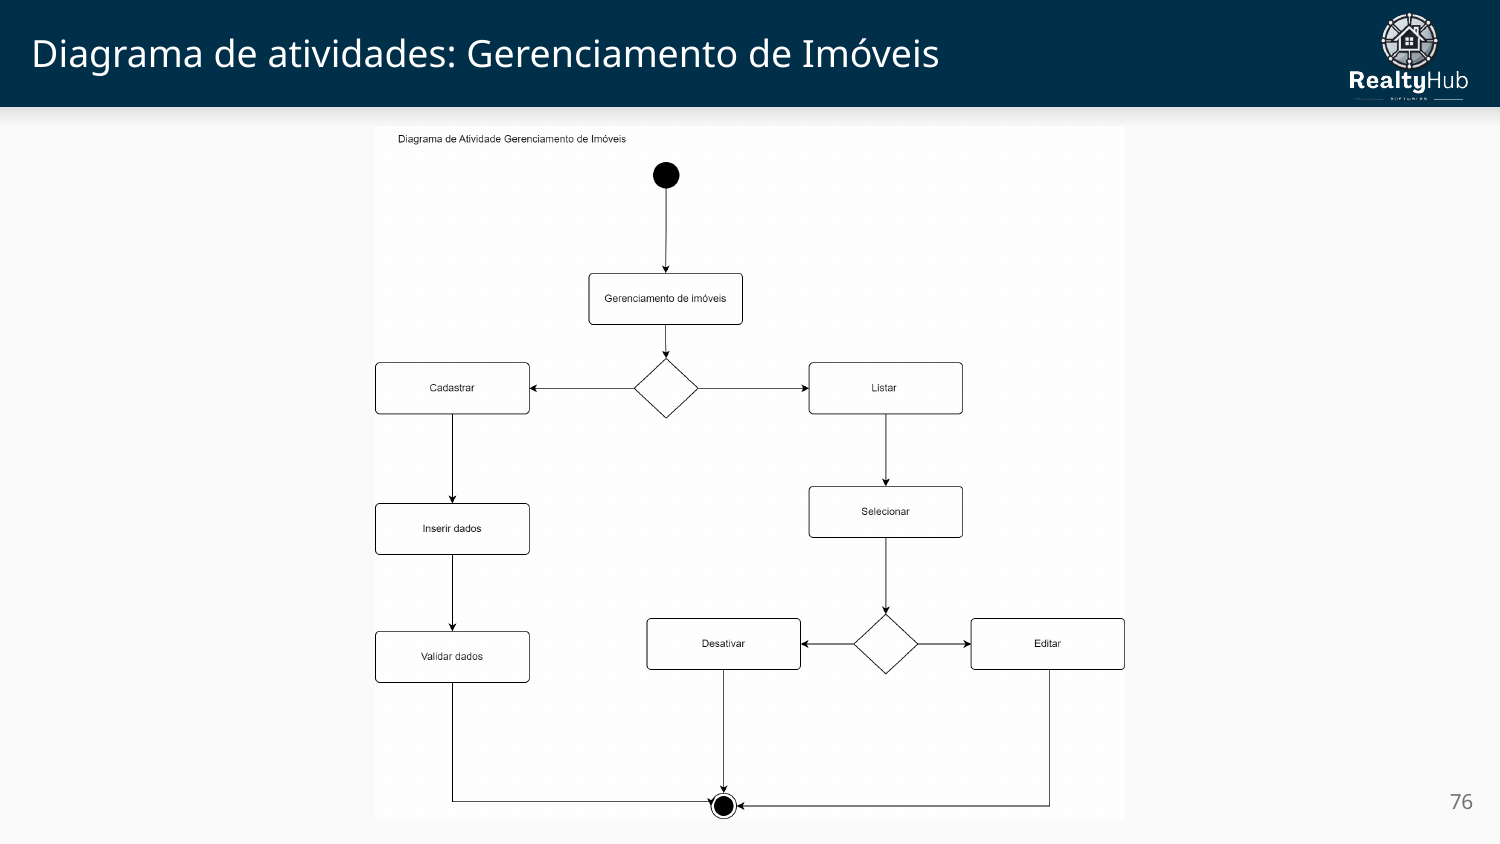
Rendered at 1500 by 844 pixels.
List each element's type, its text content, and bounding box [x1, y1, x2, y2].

picture [1317, 2, 1500, 148]
title Diagrama de atividades: Gerenciamento de Imóveis [16, 2, 1315, 102]
slide_number ‹#› [1398, 770, 1489, 835]
picture [375, 126, 1125, 819]
